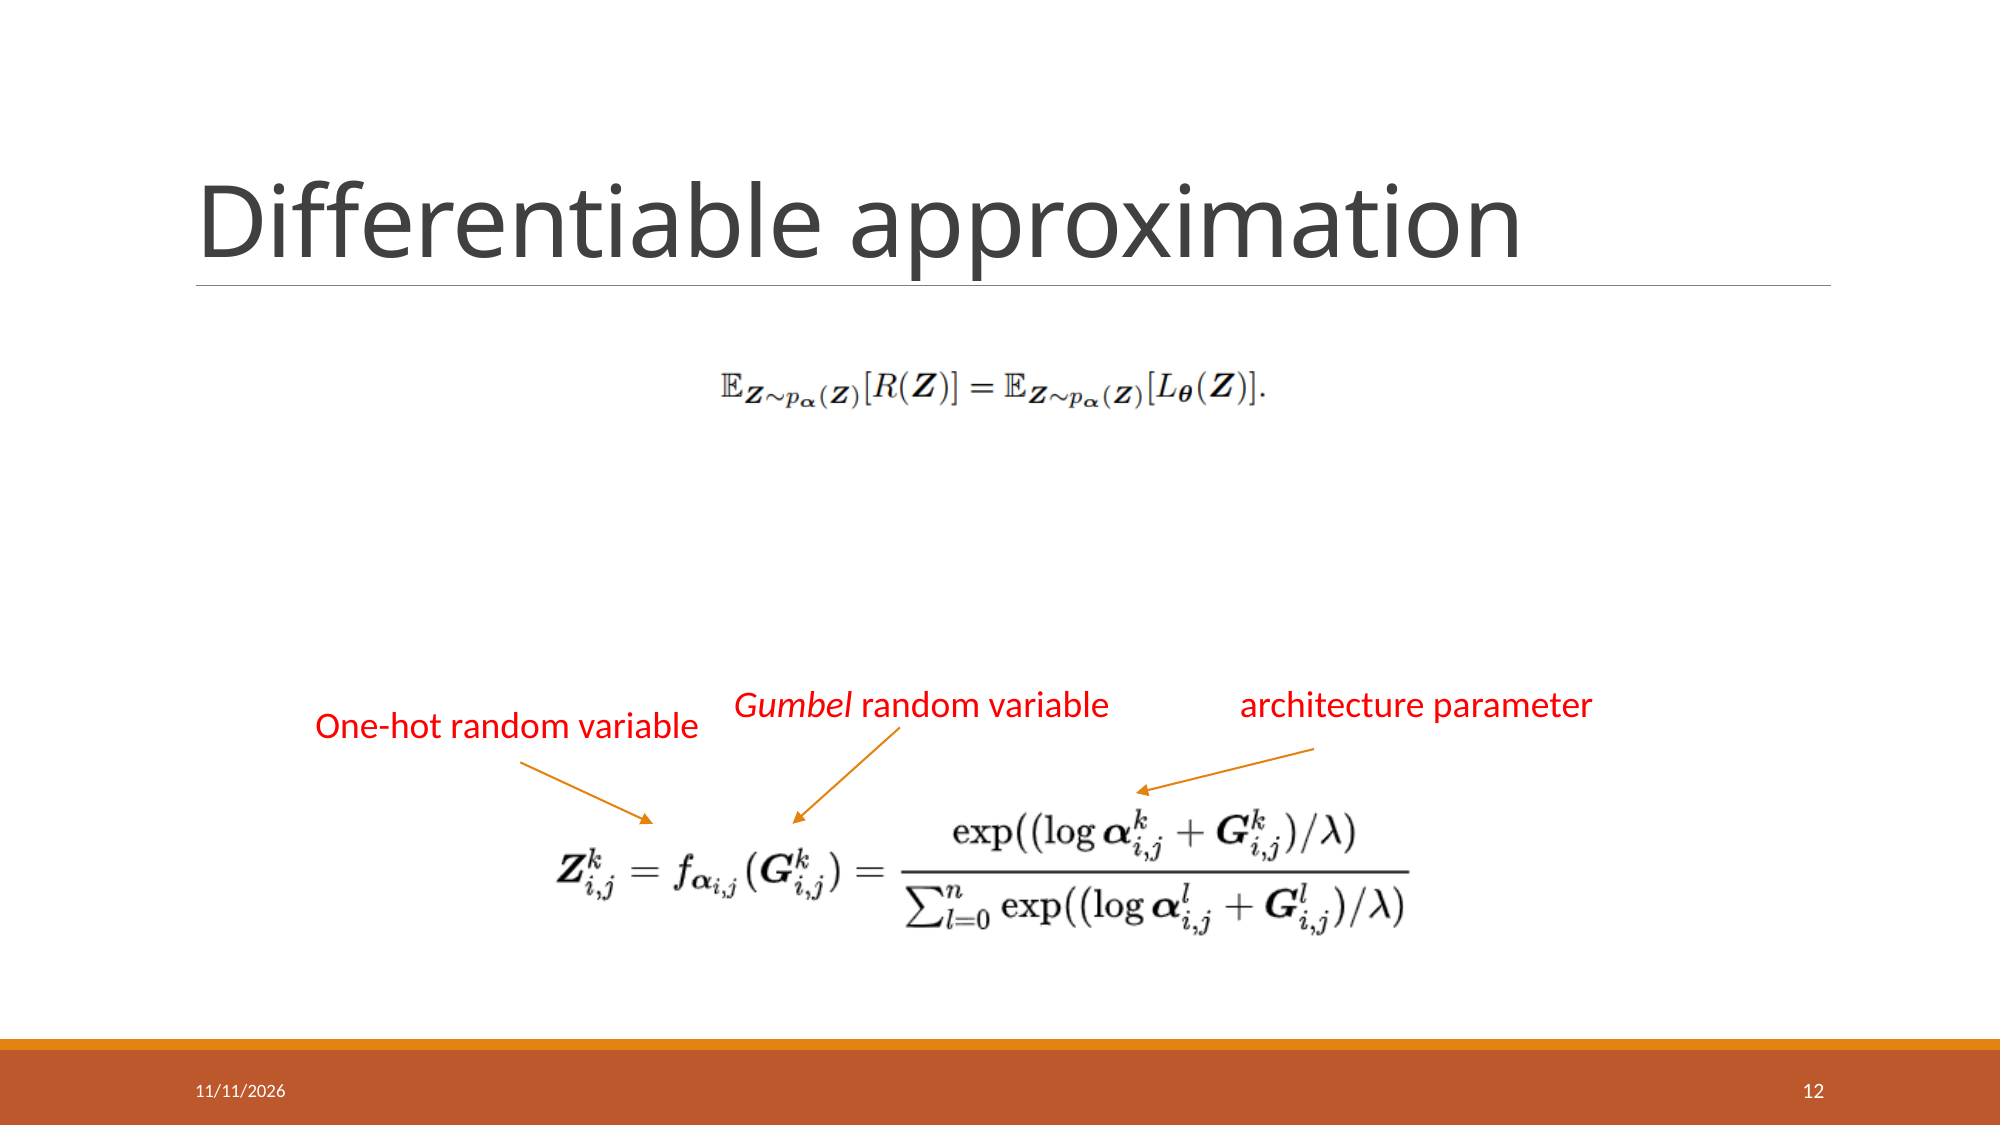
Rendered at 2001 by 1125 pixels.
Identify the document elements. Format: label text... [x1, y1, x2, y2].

slide_number 12 [1624, 1059, 1840, 1120]
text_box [1135, 748, 1315, 794]
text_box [791, 726, 901, 825]
text_box architecture parameter [1225, 672, 1618, 733]
title Differentiable approximation [180, 47, 1830, 285]
text_box One-hot random variable [300, 693, 715, 754]
text_box Gumbel random variable [719, 672, 1134, 733]
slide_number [180, 1059, 586, 1120]
picture [698, 346, 1302, 431]
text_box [519, 761, 654, 825]
picture [538, 777, 1472, 966]
